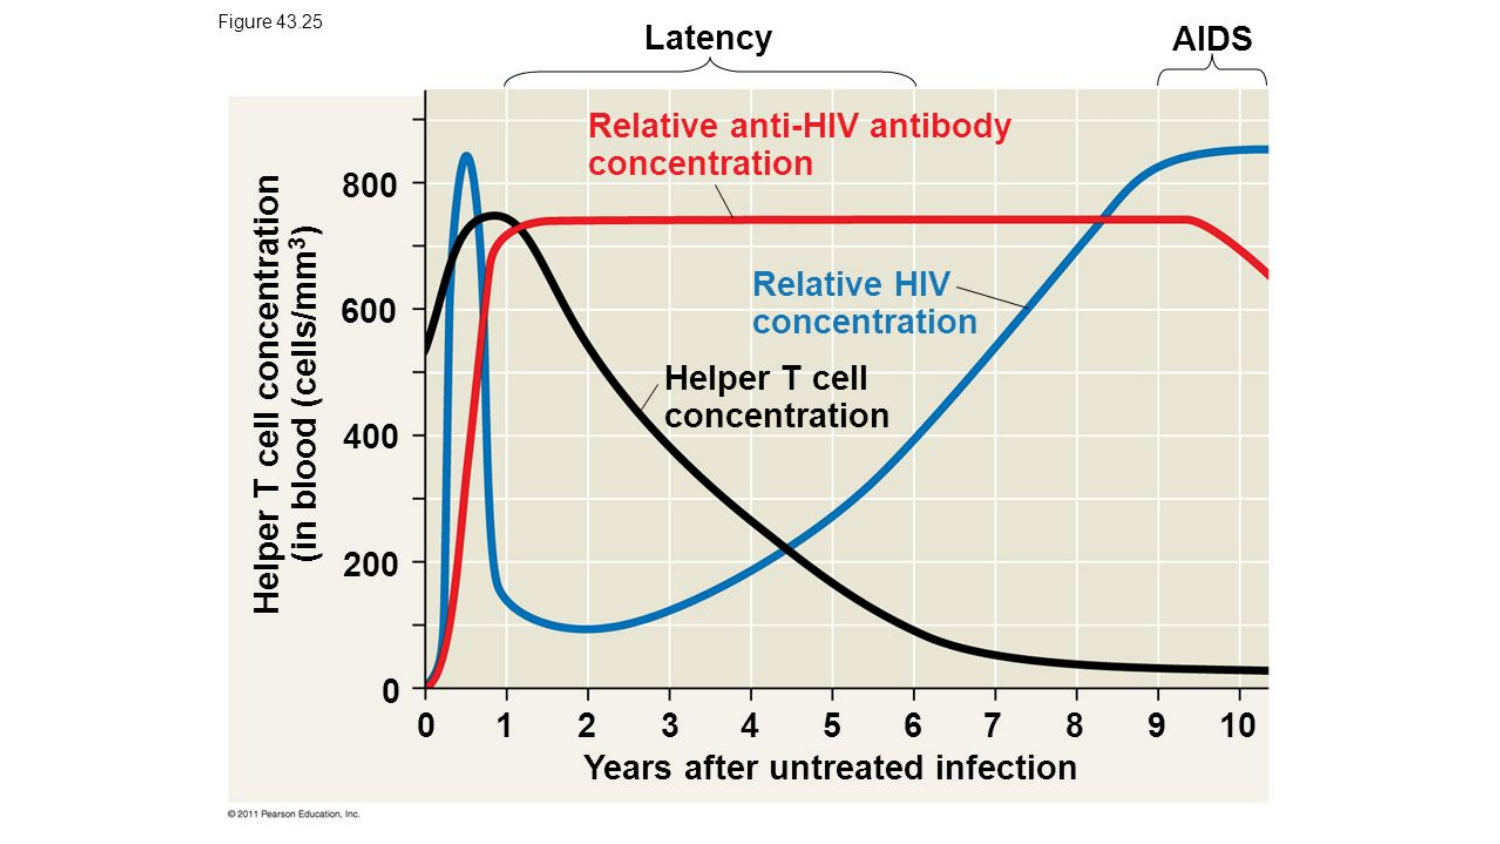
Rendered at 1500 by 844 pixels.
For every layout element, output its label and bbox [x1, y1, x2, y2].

picture [187, 0, 1313, 844]
